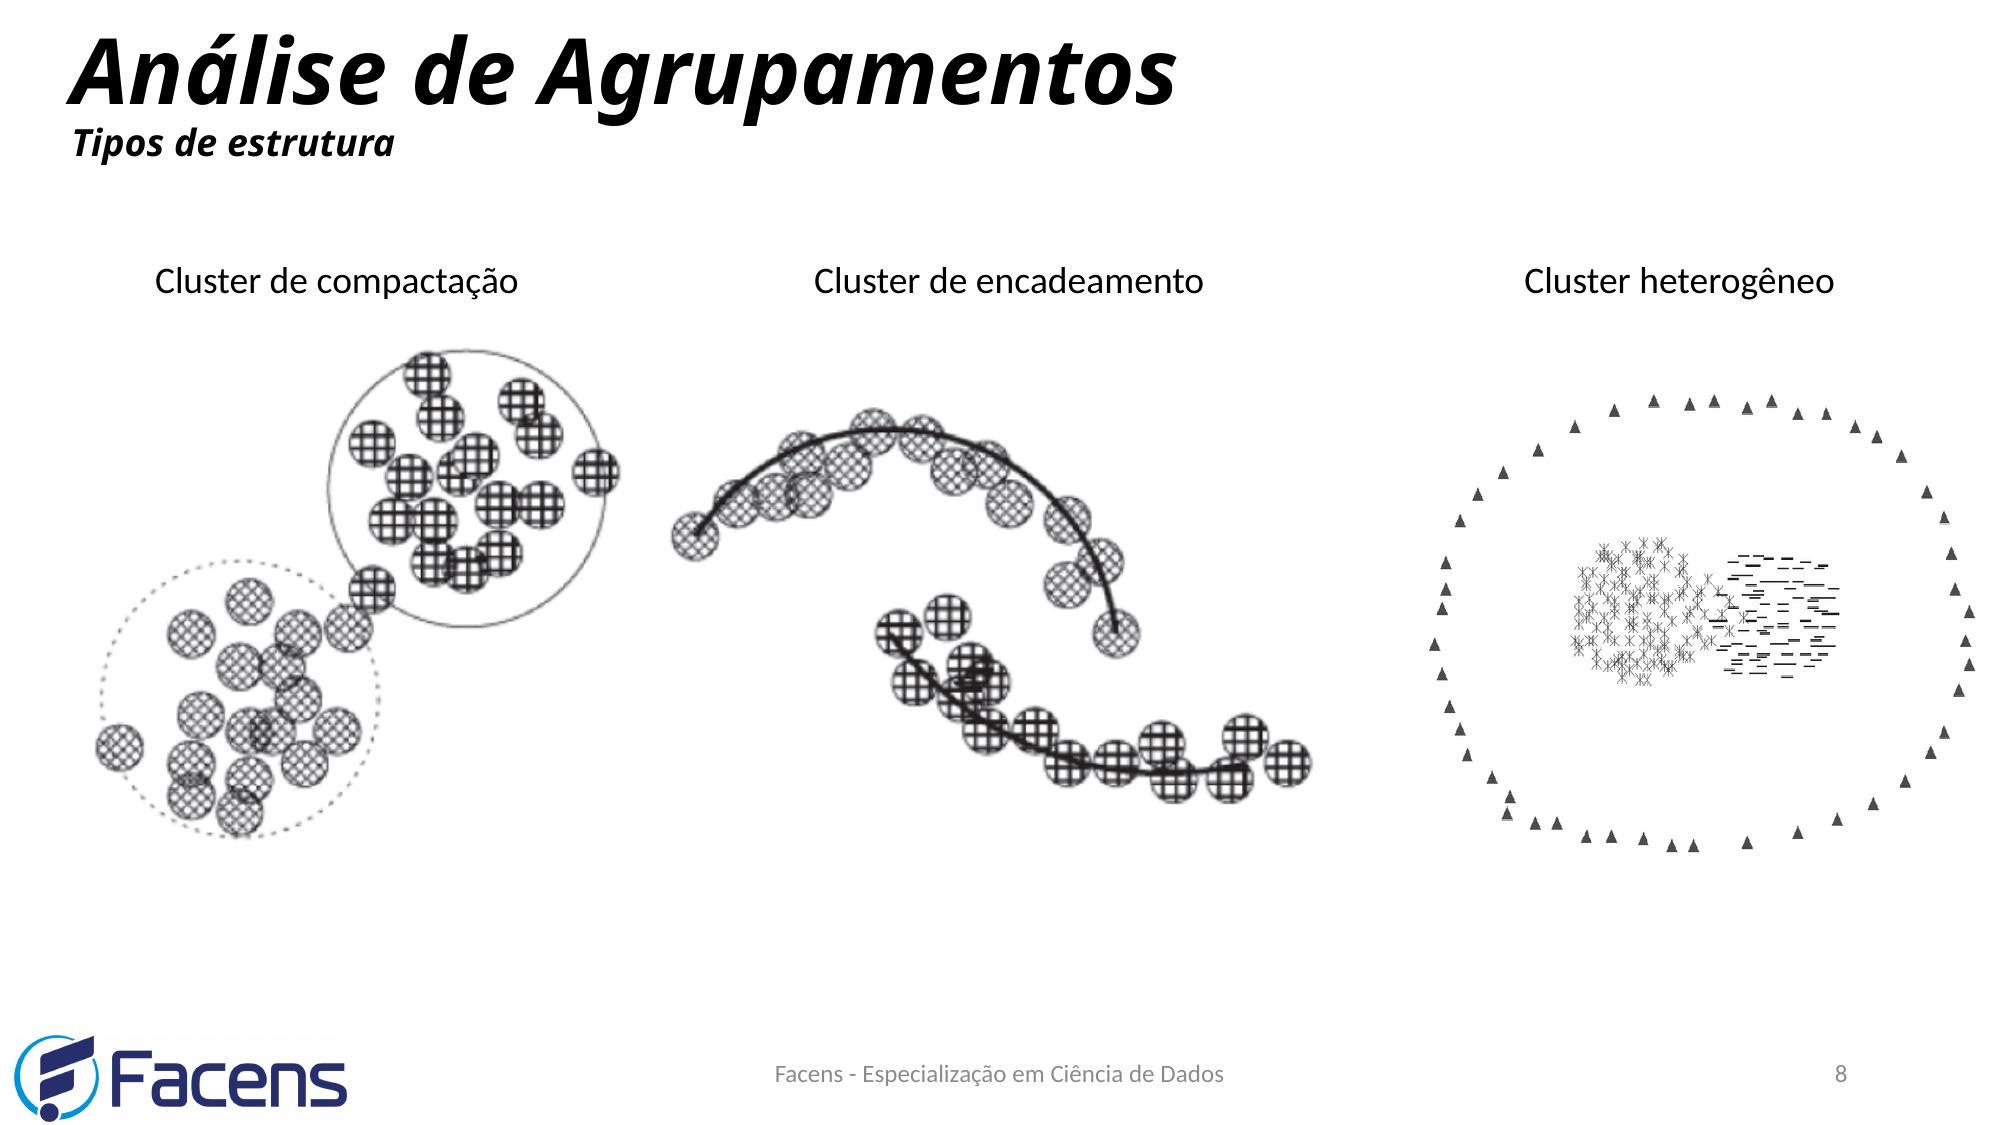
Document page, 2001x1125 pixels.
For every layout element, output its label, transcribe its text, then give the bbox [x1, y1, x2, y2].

picture [14, 1035, 48, 1069]
picture [14, 1035, 347, 1122]
text_box Análise de Agrupamentos Tipos de estrutura [56, 0, 1782, 204]
slide_number 8 [1412, 1042, 1863, 1103]
picture [1412, 387, 2000, 876]
text_box Cluster de encadeamento [799, 248, 1290, 309]
text_box Cluster heterogêneo [1509, 248, 2000, 308]
text_box Cluster de compactação [140, 248, 554, 308]
picture [86, 329, 1316, 848]
footer Facens - Especialização em Ciência de Dados [662, 1042, 1338, 1103]
